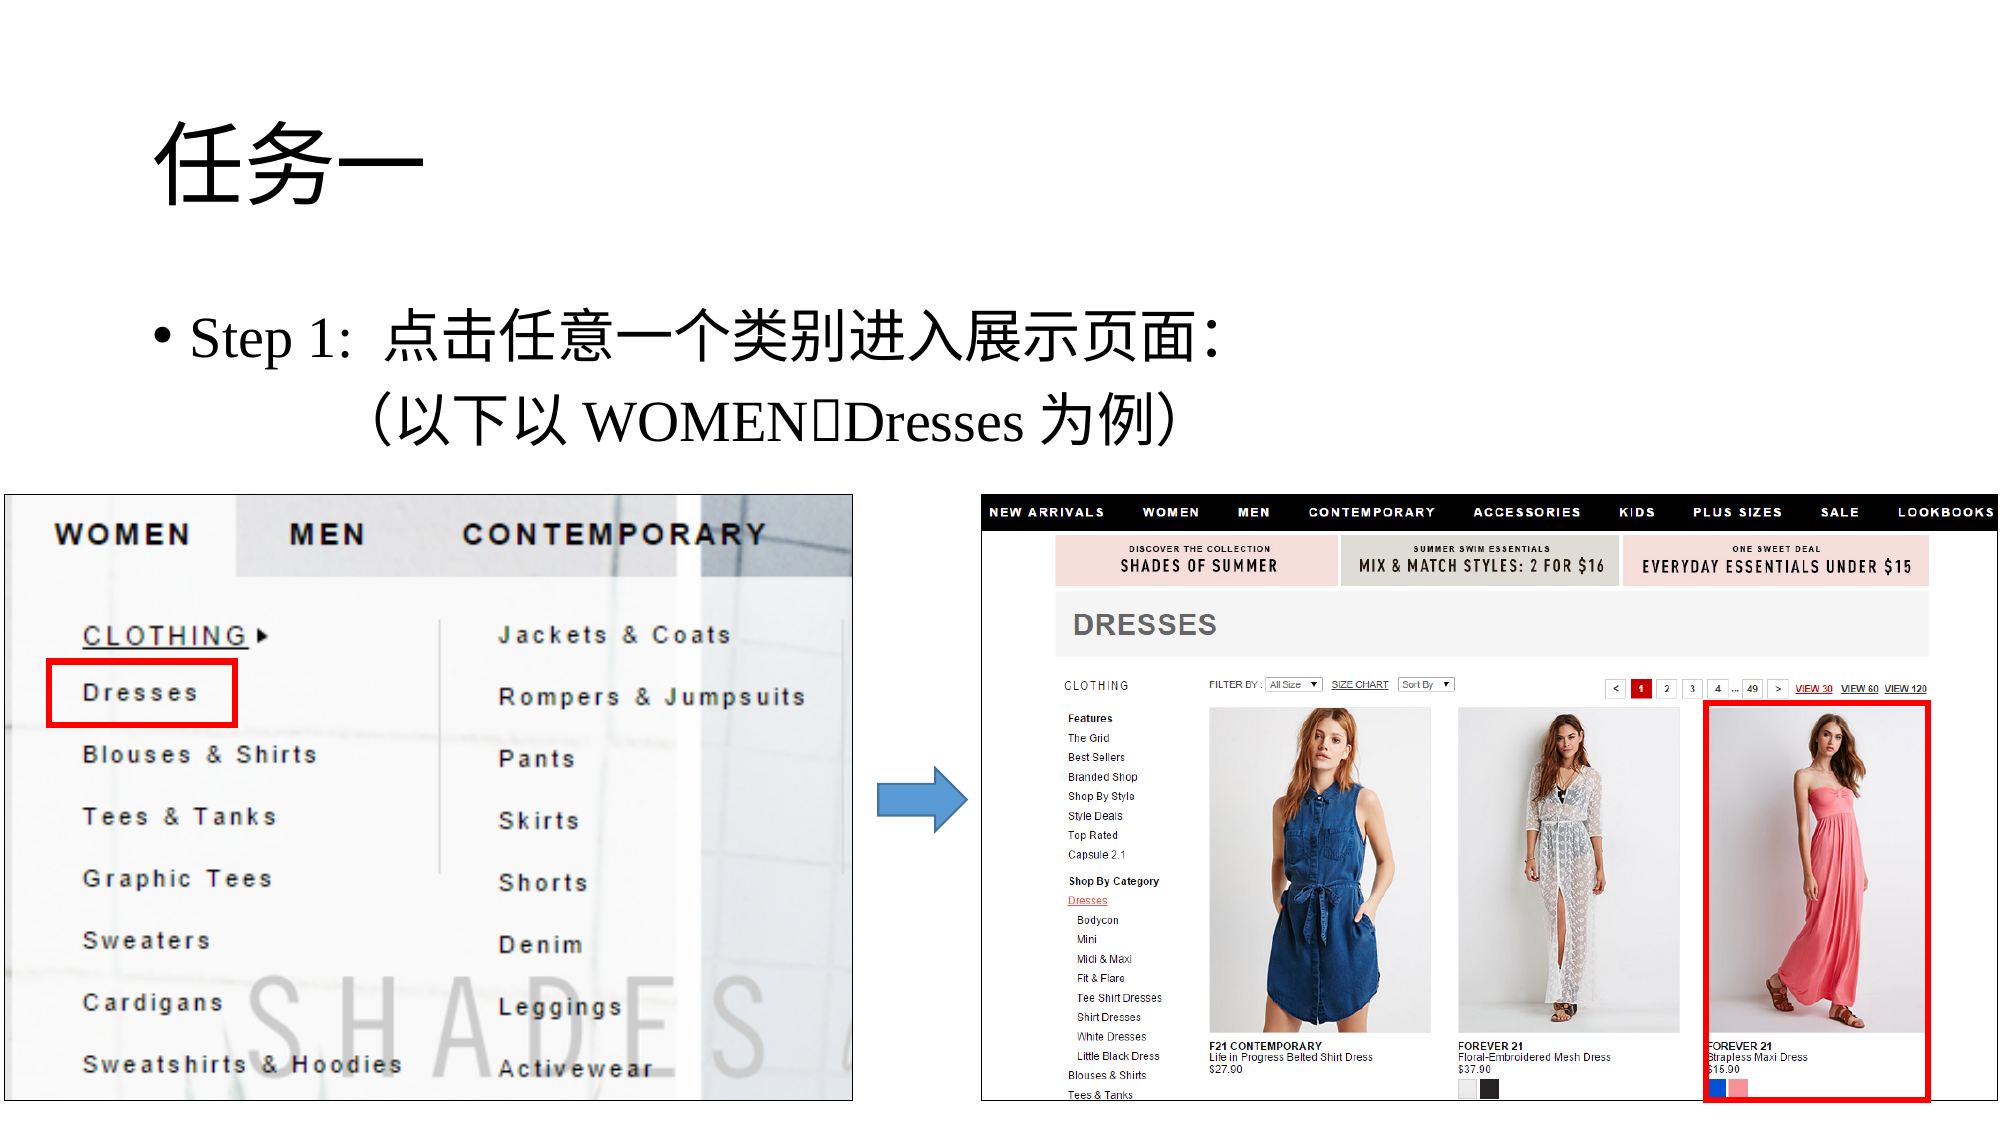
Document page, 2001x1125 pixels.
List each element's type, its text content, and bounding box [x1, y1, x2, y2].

title 任务一 [137, 59, 1863, 278]
text_box [877, 765, 969, 834]
list Step 1: 点击任意一个类别进入展示页面： （以下以WOMENDresses为例） [137, 299, 1916, 1014]
picture [4, 494, 854, 1101]
picture [981, 494, 1998, 1101]
